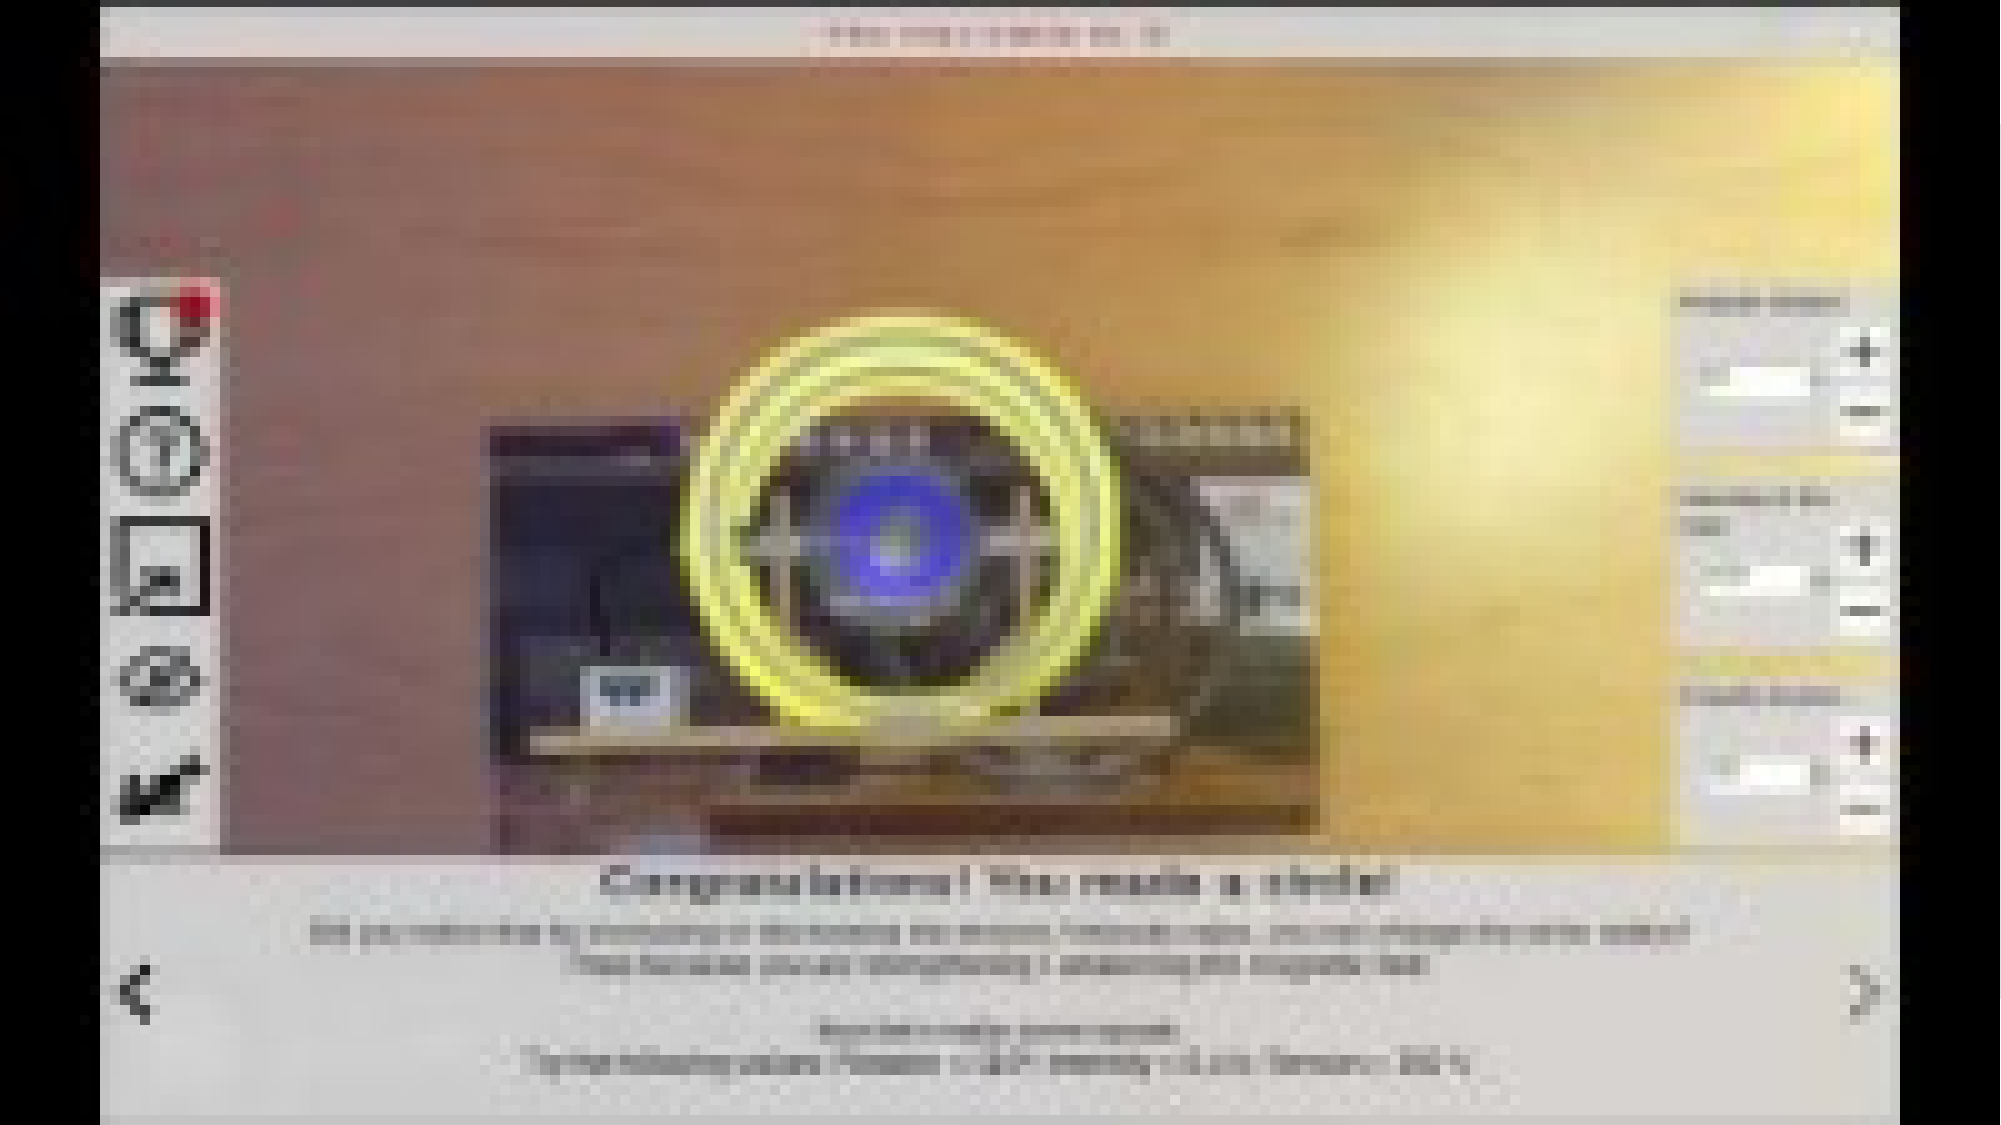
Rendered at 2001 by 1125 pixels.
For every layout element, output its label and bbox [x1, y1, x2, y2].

text_box [0, 0, 2000, 1125]
